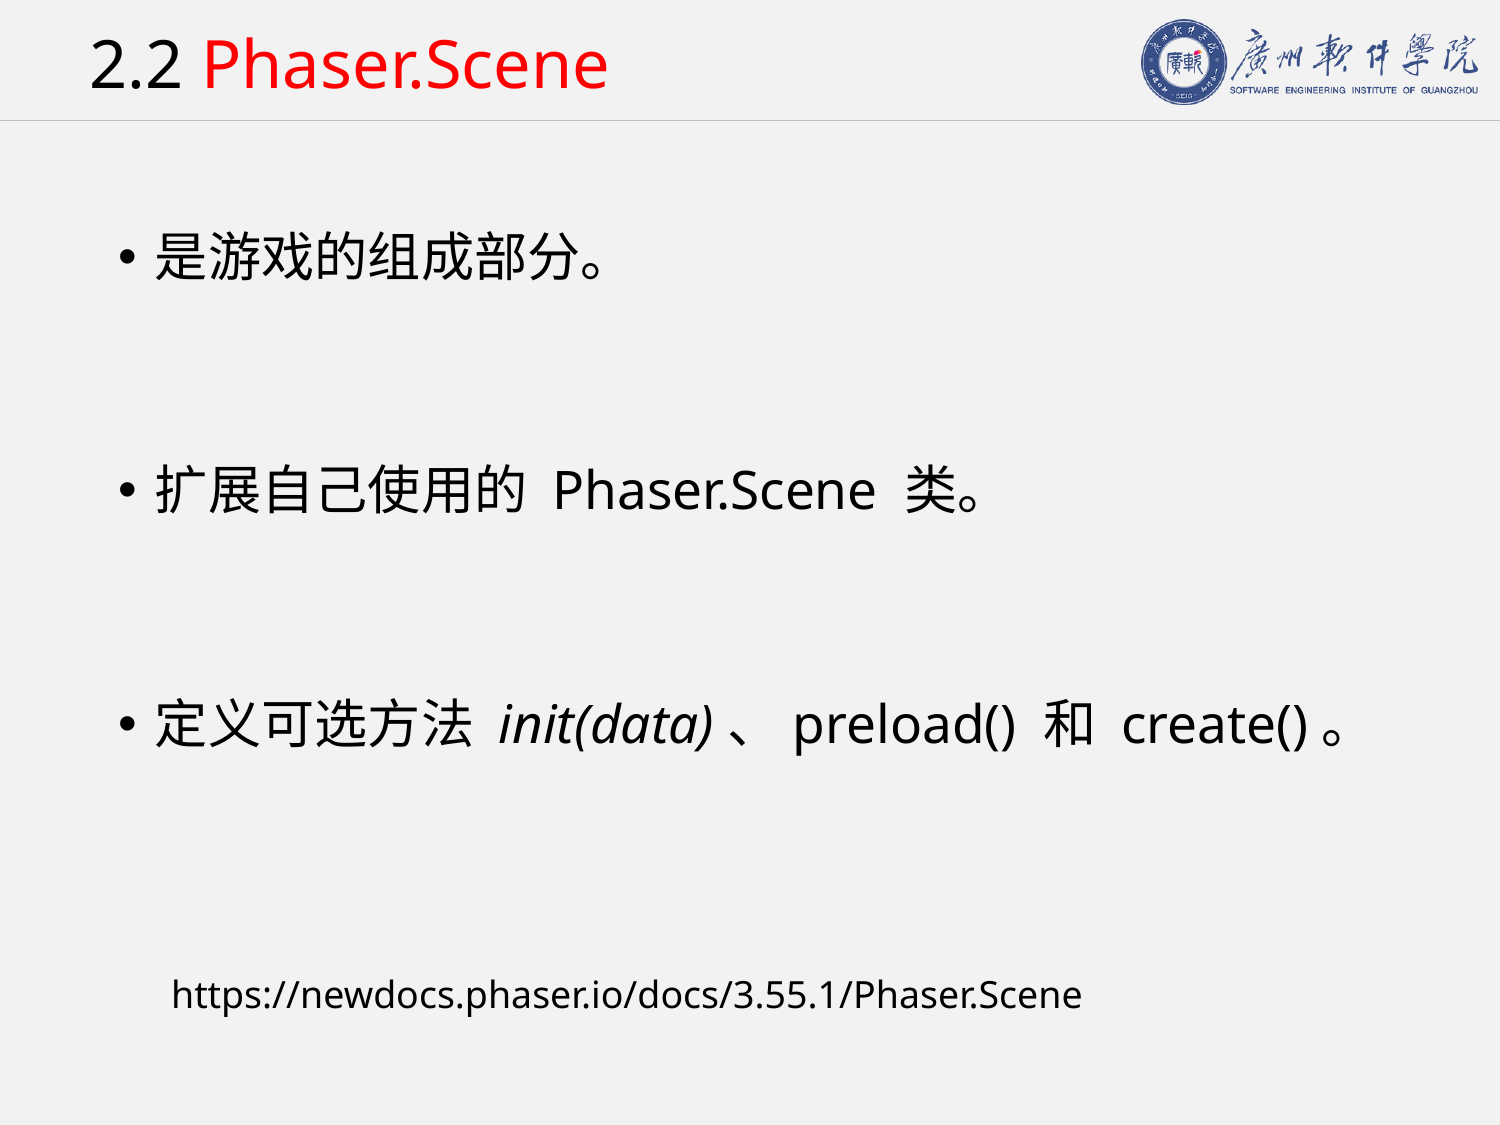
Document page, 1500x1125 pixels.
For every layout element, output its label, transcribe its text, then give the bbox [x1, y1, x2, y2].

list 是游戏的组成部分。 扩展自己使用的 Phaser.Scene 类。 定义可选方法 init(data)、preload() 和 create()。 [103, 222, 1397, 780]
text_box https://newdocs.phaser.io/docs/3.55.1/Phaser.Scene [156, 963, 1099, 1024]
title 2.2 Phaser.Scene [75, 23, 830, 117]
picture [1141, 19, 1478, 105]
